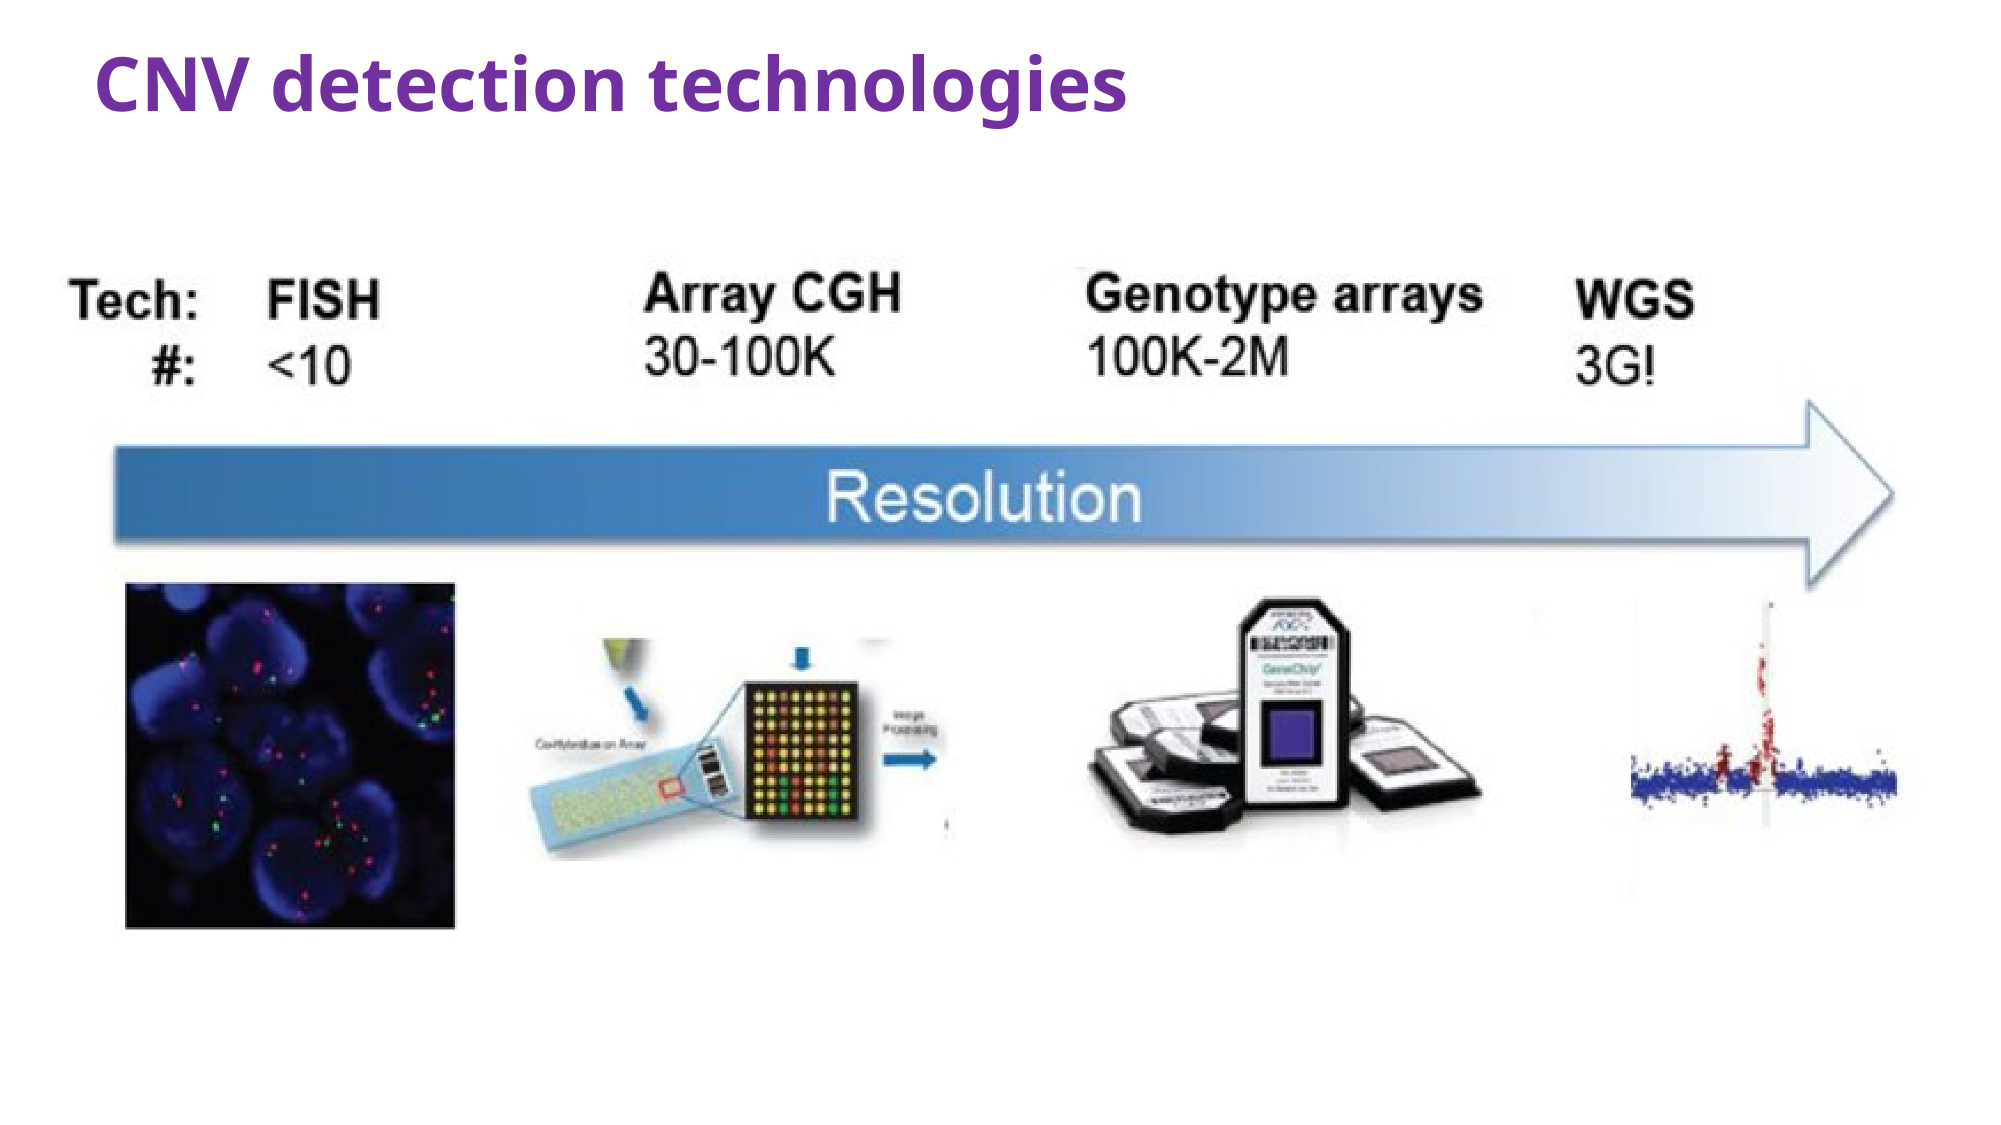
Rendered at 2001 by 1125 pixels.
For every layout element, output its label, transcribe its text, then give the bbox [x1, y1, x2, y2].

picture [47, 229, 1922, 956]
title CNV detection technologies [78, 29, 1922, 145]
